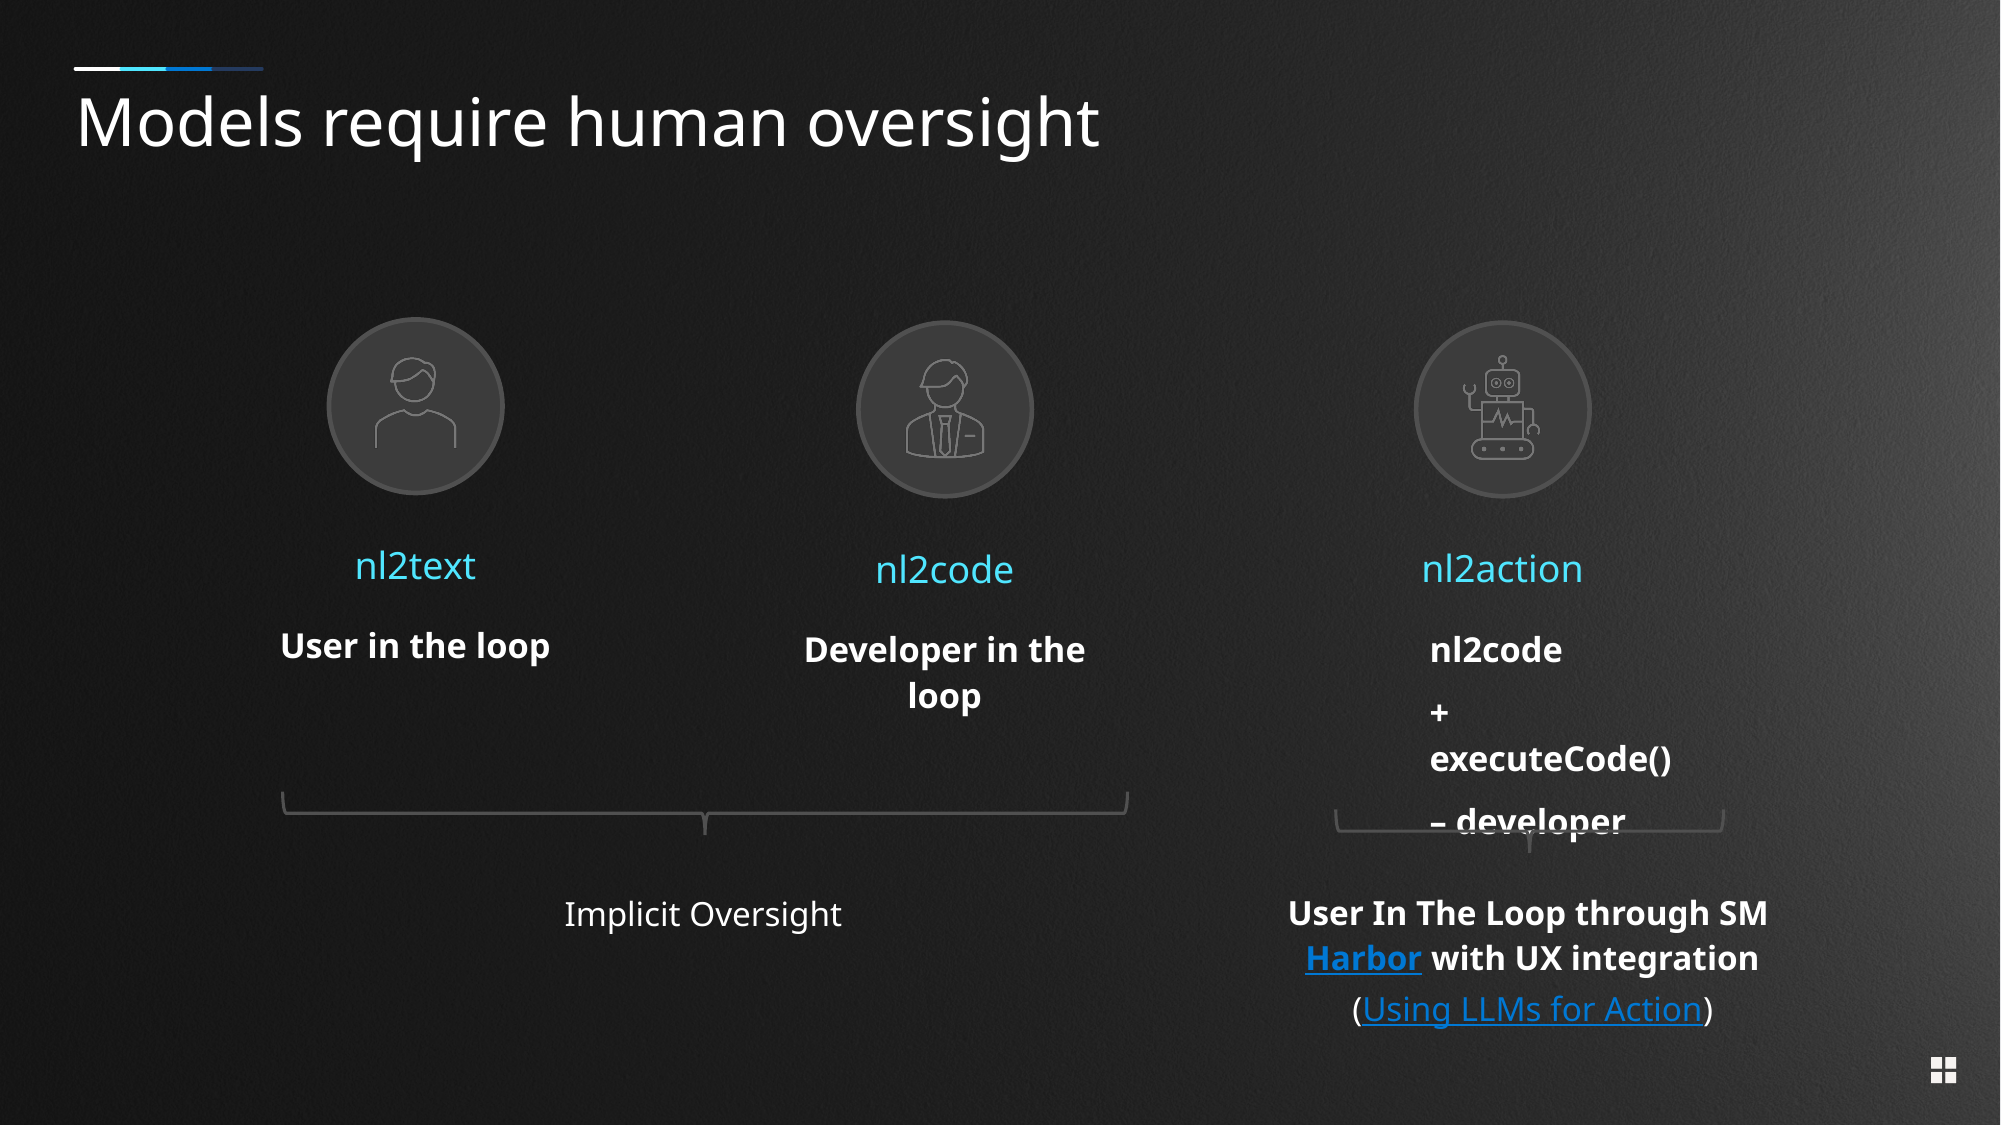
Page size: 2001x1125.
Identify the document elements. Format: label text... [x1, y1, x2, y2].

title Models require human oversight [75, 89, 1924, 216]
picture [0, 0, 2001, 1125]
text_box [224, 319, 1888, 940]
